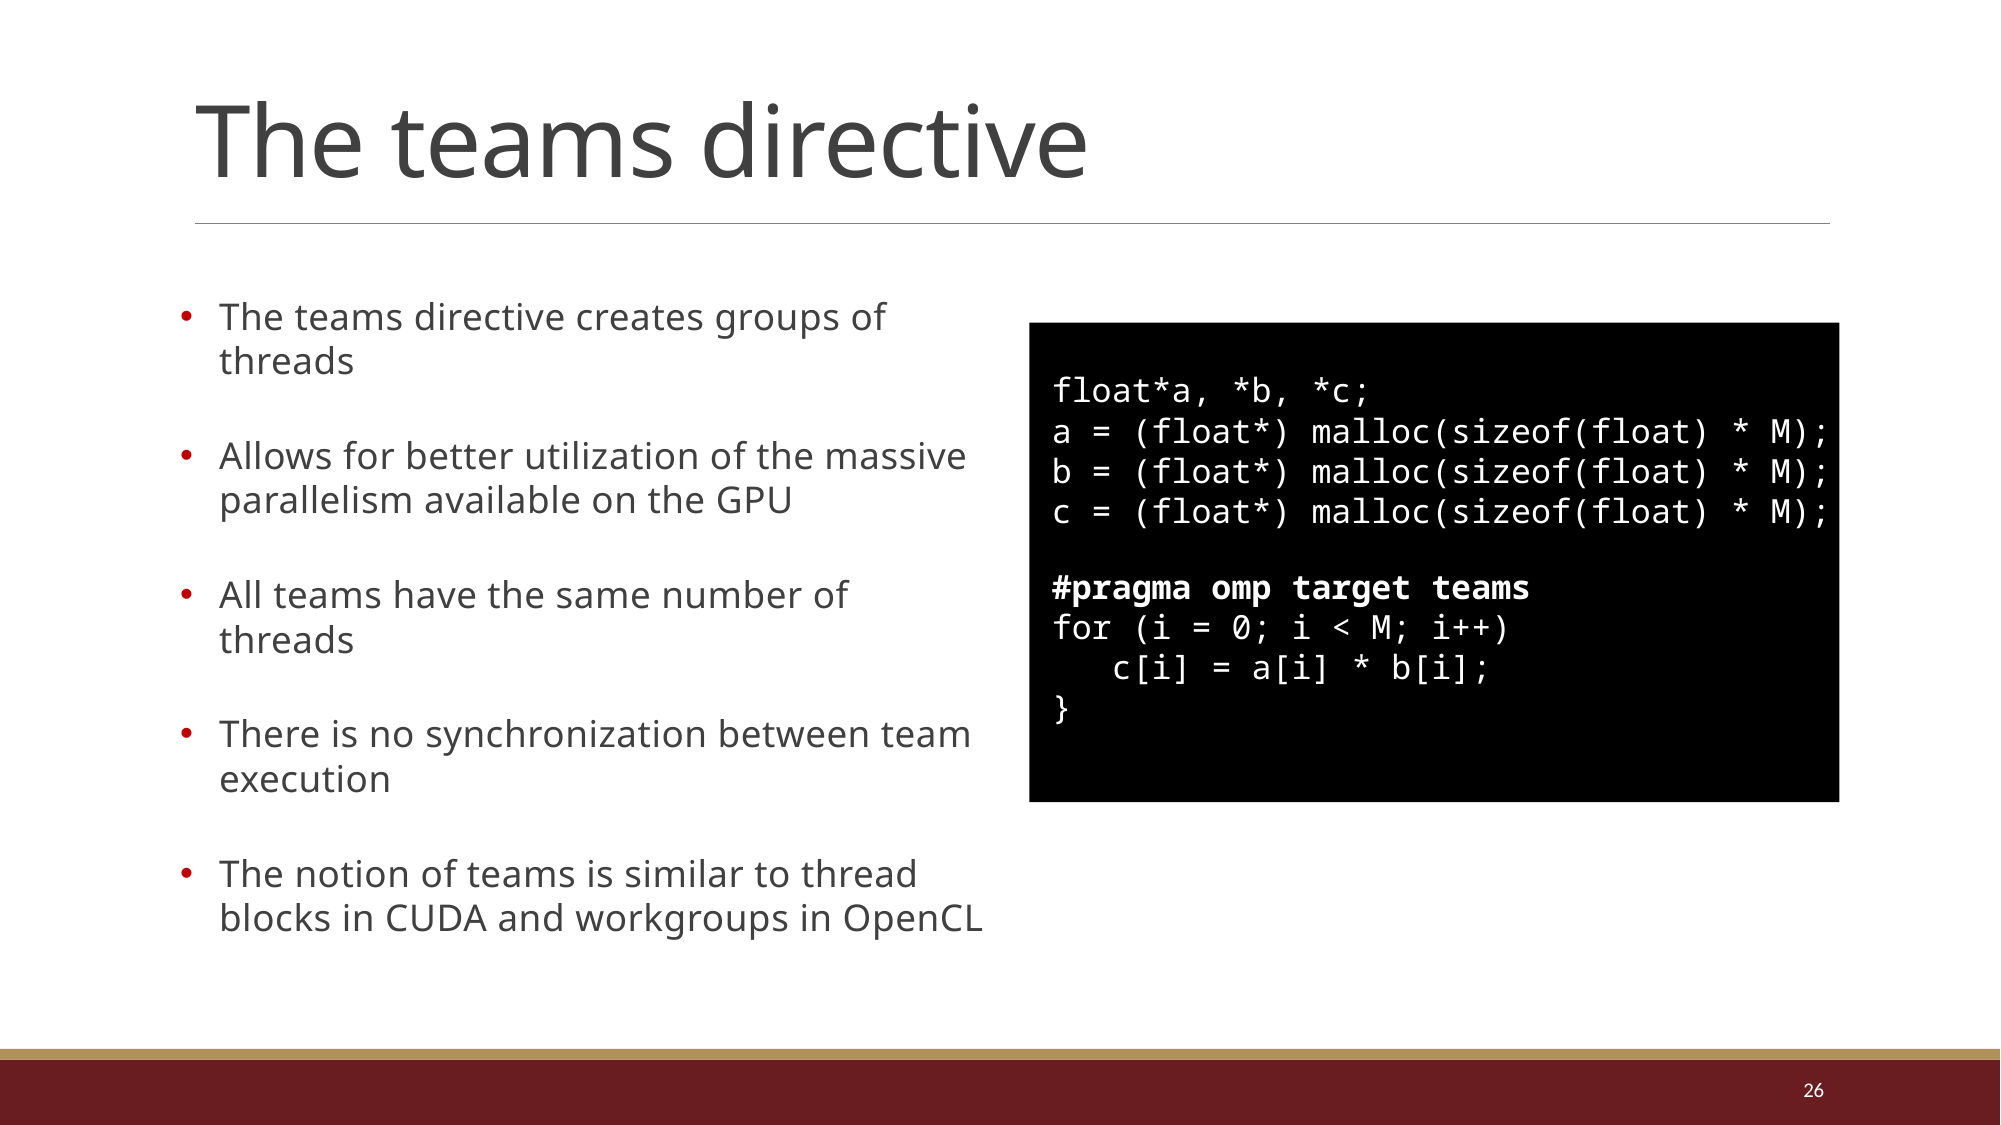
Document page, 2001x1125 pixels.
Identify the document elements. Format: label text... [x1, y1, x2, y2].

list float*a, *b, *c; a = (float*) malloc(sizeof(float) * M); b = (float*) malloc(sizeof(float) * M); c = (float*) malloc(sizeof(float) * M); #pragma omp target teams for (i = 0; i < M; i++) c[i] = a[i] * b[i]; } [1029, 322, 1840, 803]
list The teams directive creates groups of threads Allows for better utilization of the massive parallelism available on the GPU All teams have the same number of threads There is no synchronization between team execution The notion of teams is similar to thread blocks in CUDA and workgroups in OpenCL [180, 238, 990, 963]
title The teams directive [180, 47, 1830, 206]
slide_number 26 [1624, 1059, 1840, 1120]
